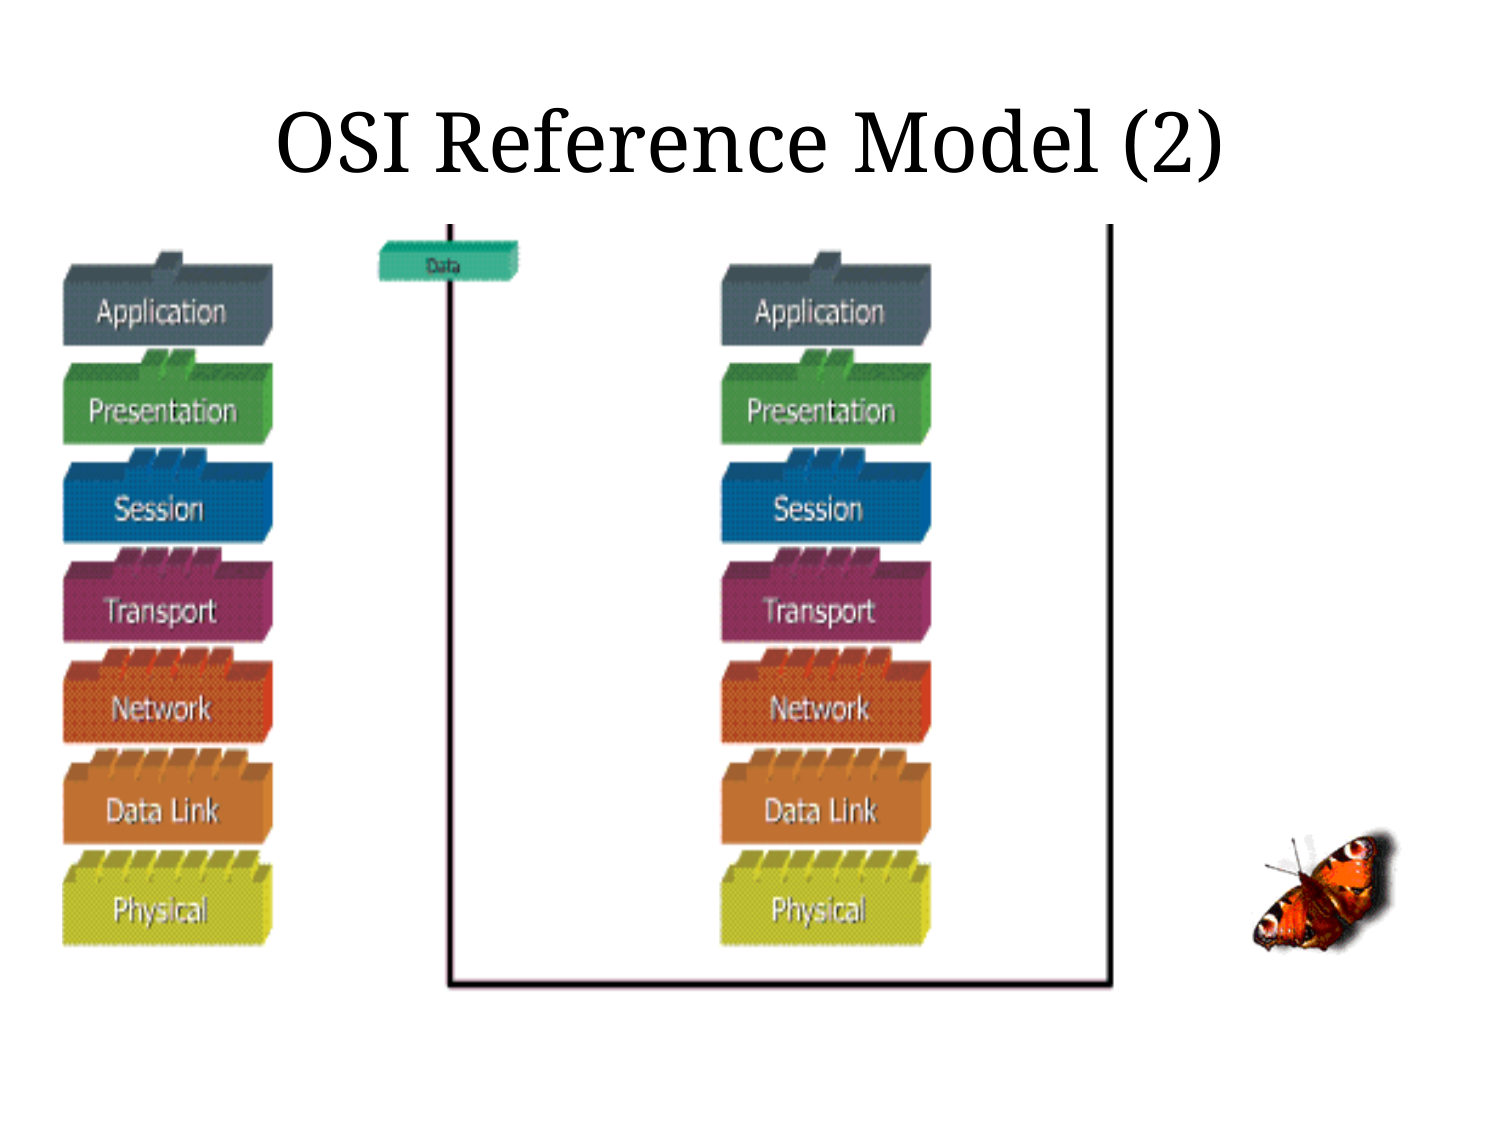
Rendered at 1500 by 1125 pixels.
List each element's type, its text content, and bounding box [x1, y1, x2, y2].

title OSI Reference Model (2) [74, 44, 1426, 233]
picture [1251, 824, 1410, 957]
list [62, 224, 1251, 1038]
